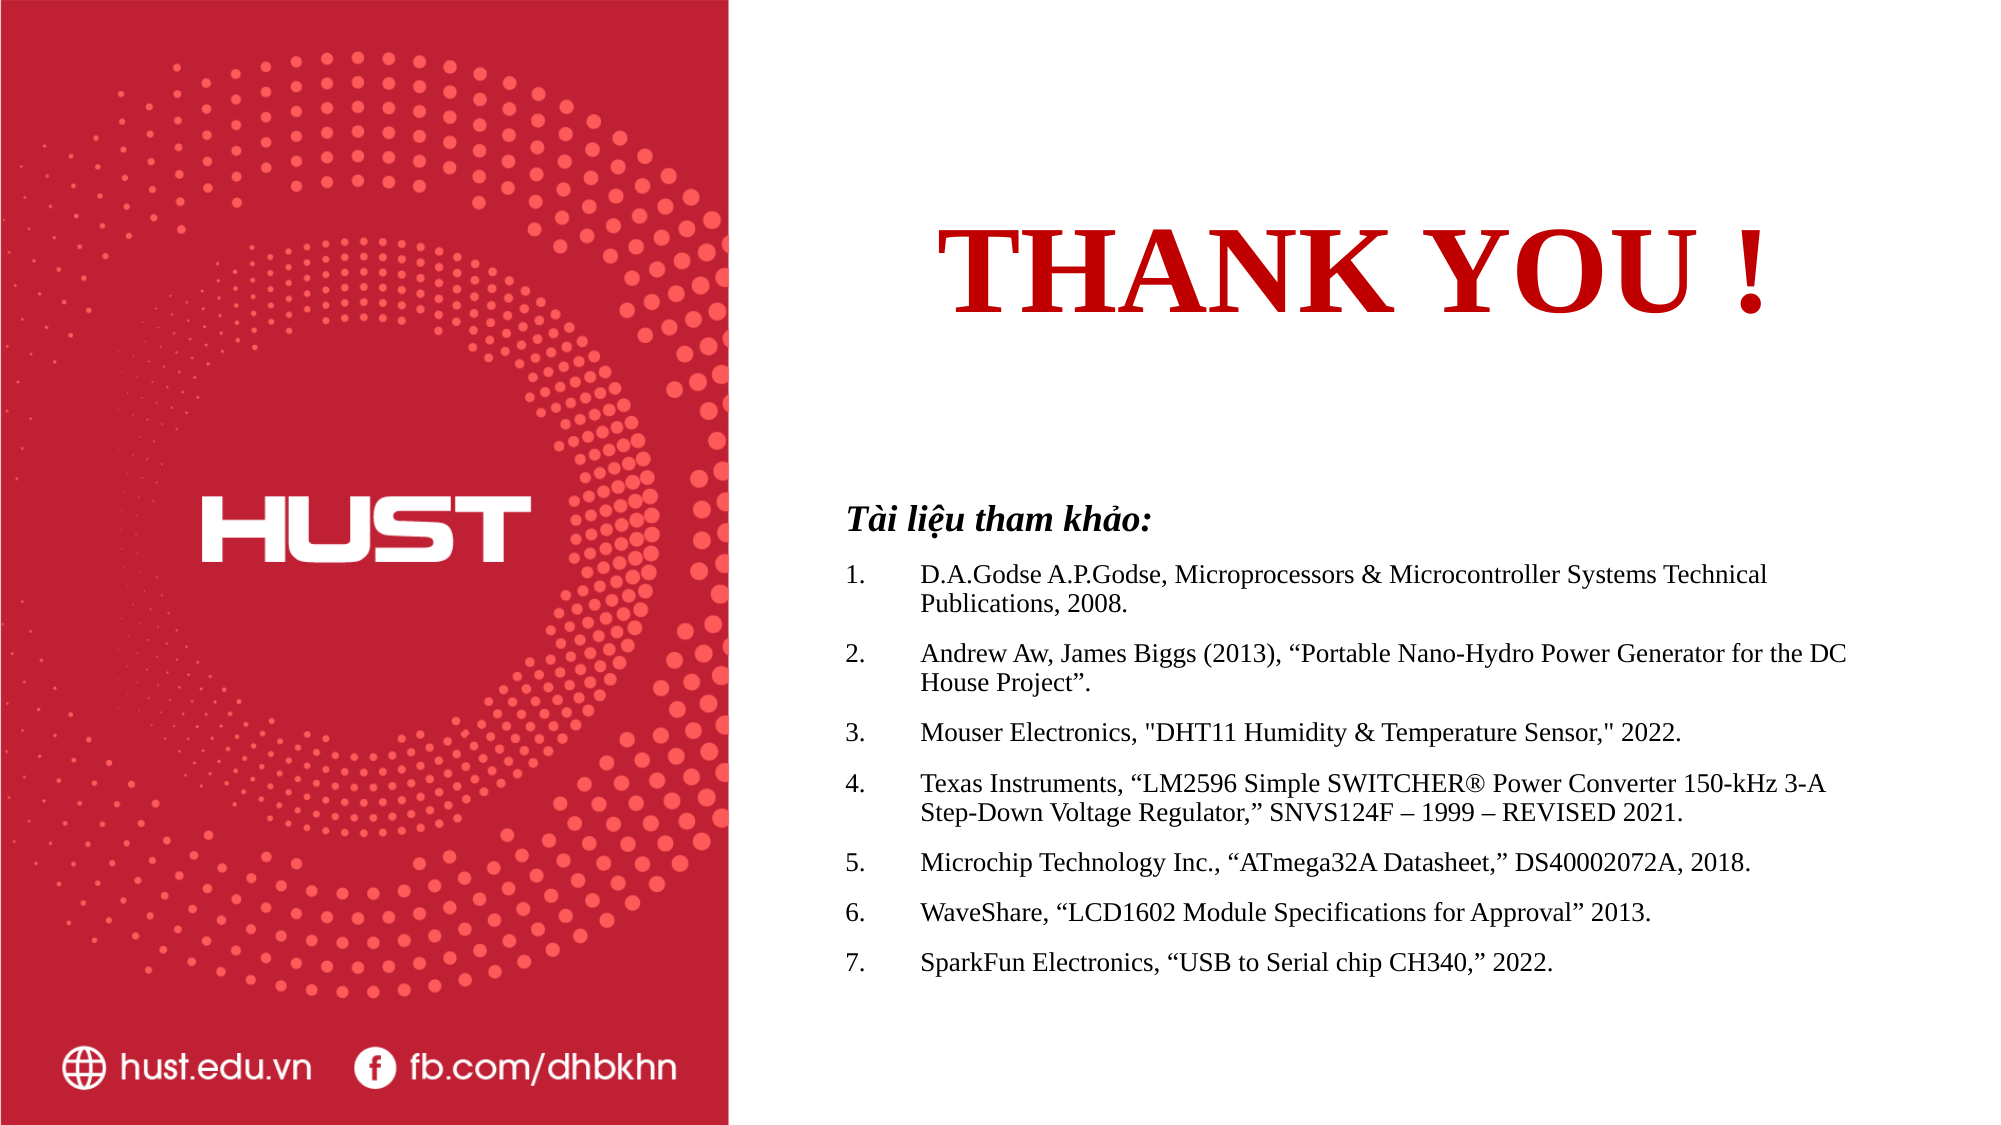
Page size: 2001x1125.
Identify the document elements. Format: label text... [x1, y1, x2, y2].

text_box THANK YOU ! [922, 196, 1812, 357]
picture [0, 0, 2001, 1125]
text_box Tài liệu tham khảo: D.A.Godse A.P.Godse, Microprocessors & Microcontroller Systems Technical Publications, 2008. Andrew Aw, James Biggs (2013), “Portable Nano-Hydro Power Generator for the DC House Project”. Mouser Electronics, "DHT11 Humidity & Temperature Sensor," 2022. Texas Instruments, “LM2596 Simple SWITCHER® Power Converter 150-kHz 3-A Step-Down Voltage Regulator,” SNVS124F – 1999 – REVISED 2021. Microchip Technology Inc., “ATmega32A Datasheet,” DS40002072A, 2018. WaveShare, “LCD1602 Module Specifications for Approval” 2013. SparkFun Electronics, “USB to Serial chip CH340,” 2022. [830, 491, 1898, 1125]
